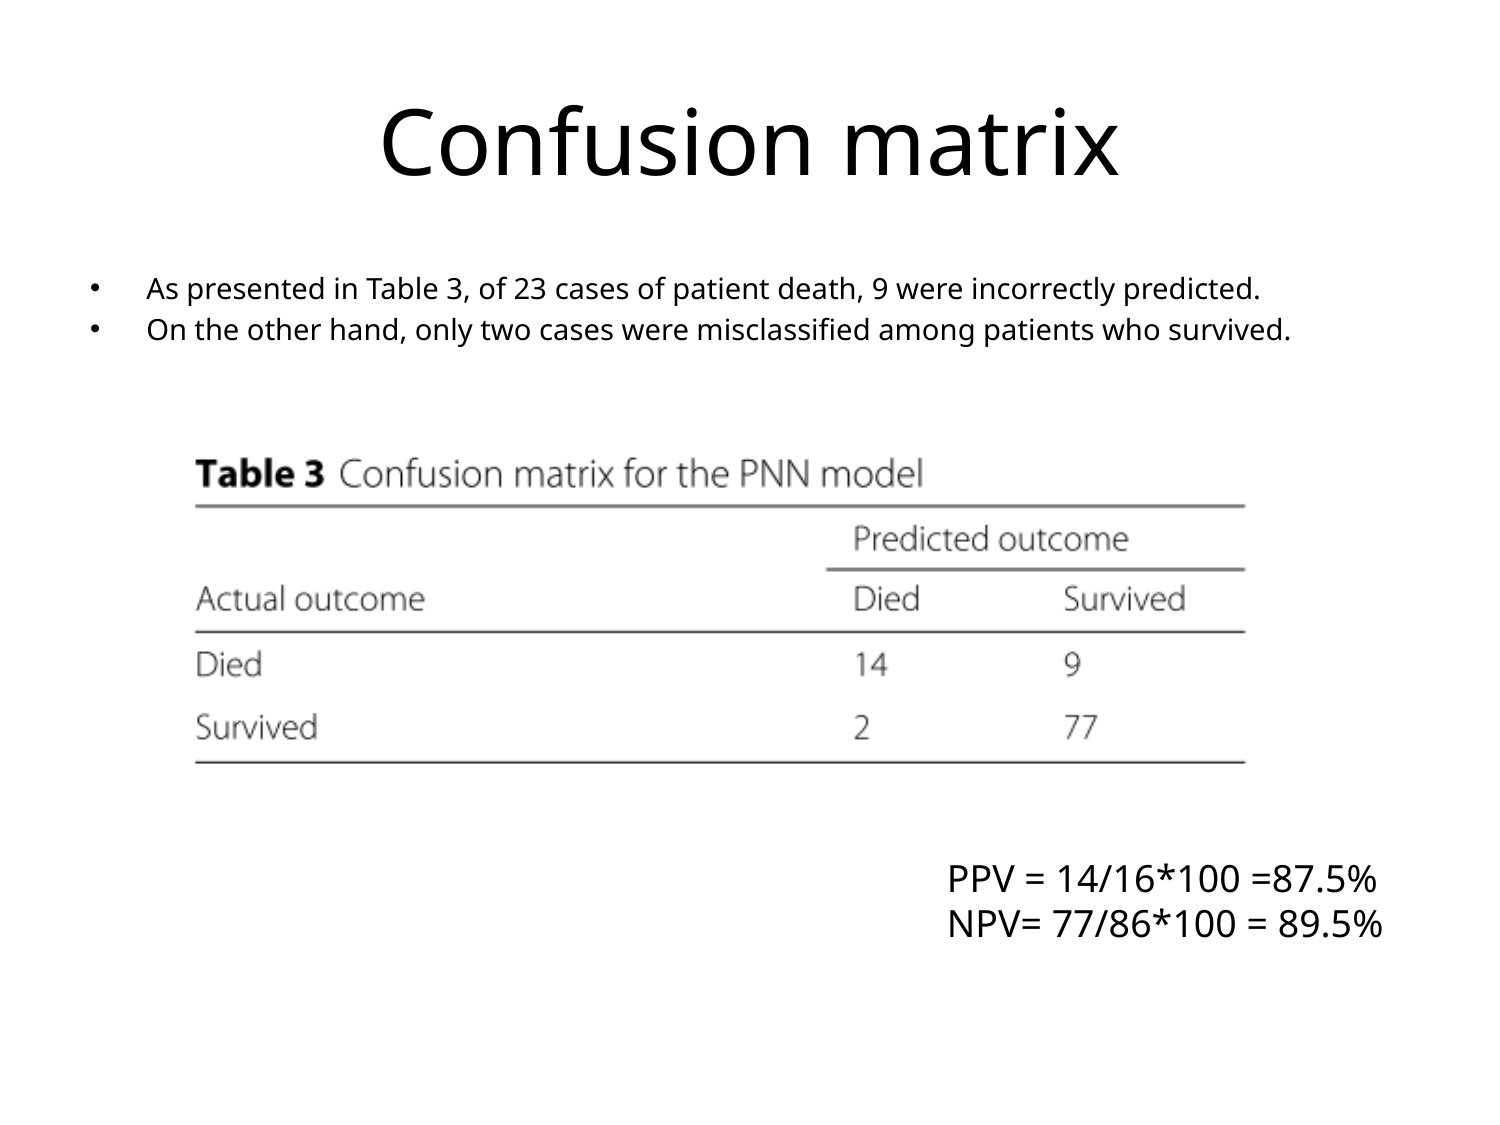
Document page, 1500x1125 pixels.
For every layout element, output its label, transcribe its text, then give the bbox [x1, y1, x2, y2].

text_box PPV = 14/16*100 =87.5% NPV= 77/86*100 = 89.5% [932, 848, 1399, 998]
picture [182, 432, 1267, 793]
list As presented in Table 3, of 23 cases of patient death, 9 were incorrectly predicted. On the other hand, only two cases were misclassified among patients who survived. [75, 262, 1425, 1005]
title Confusion matrix [75, 45, 1425, 233]
